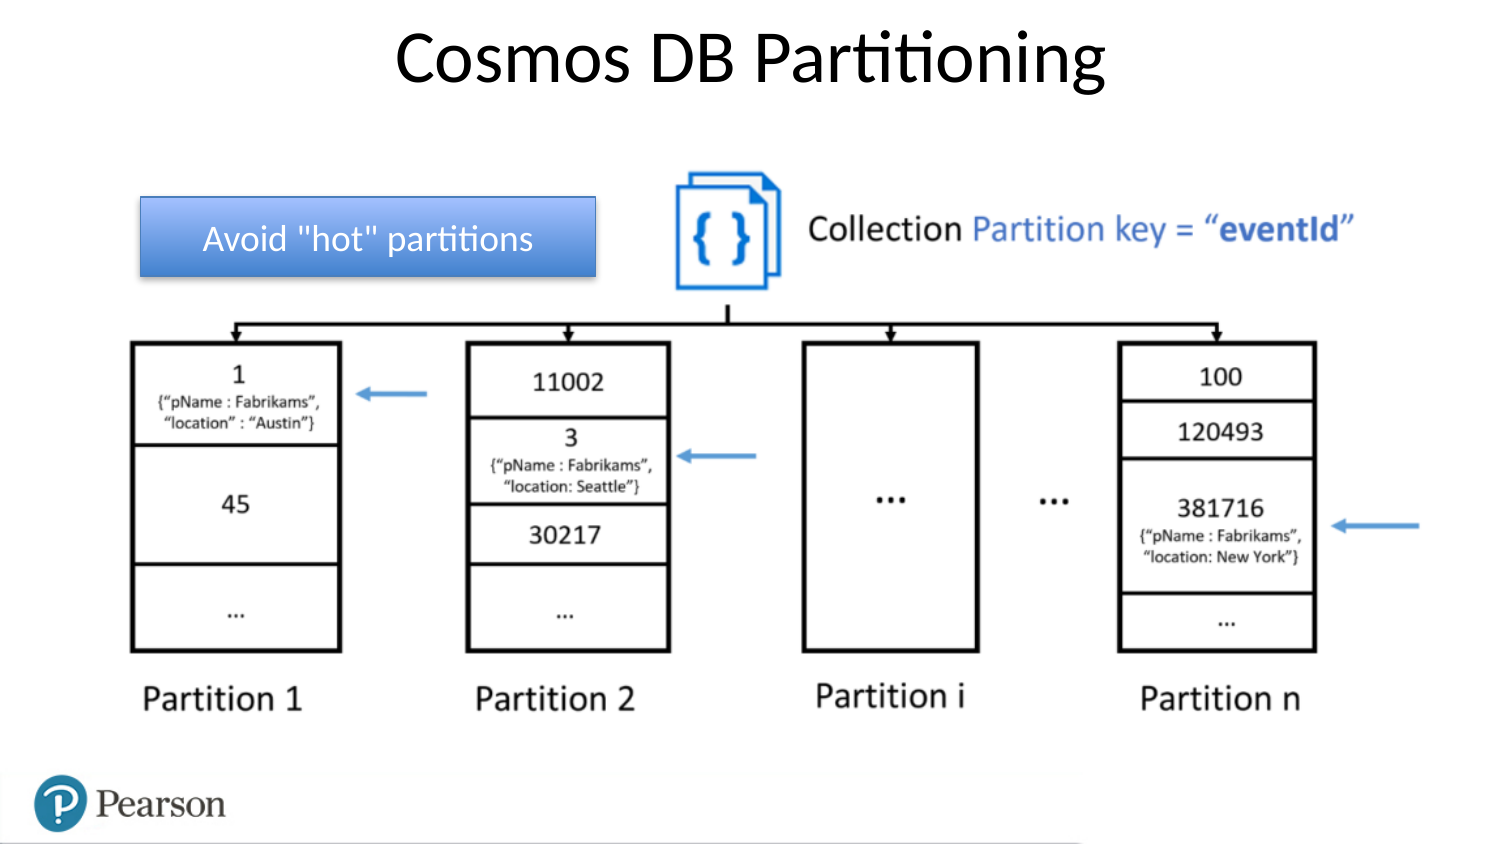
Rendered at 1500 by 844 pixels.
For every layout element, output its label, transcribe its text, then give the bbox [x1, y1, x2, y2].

picture [0, 0, 1500, 844]
title Cosmos DB Partitioning [132, 0, 1371, 92]
